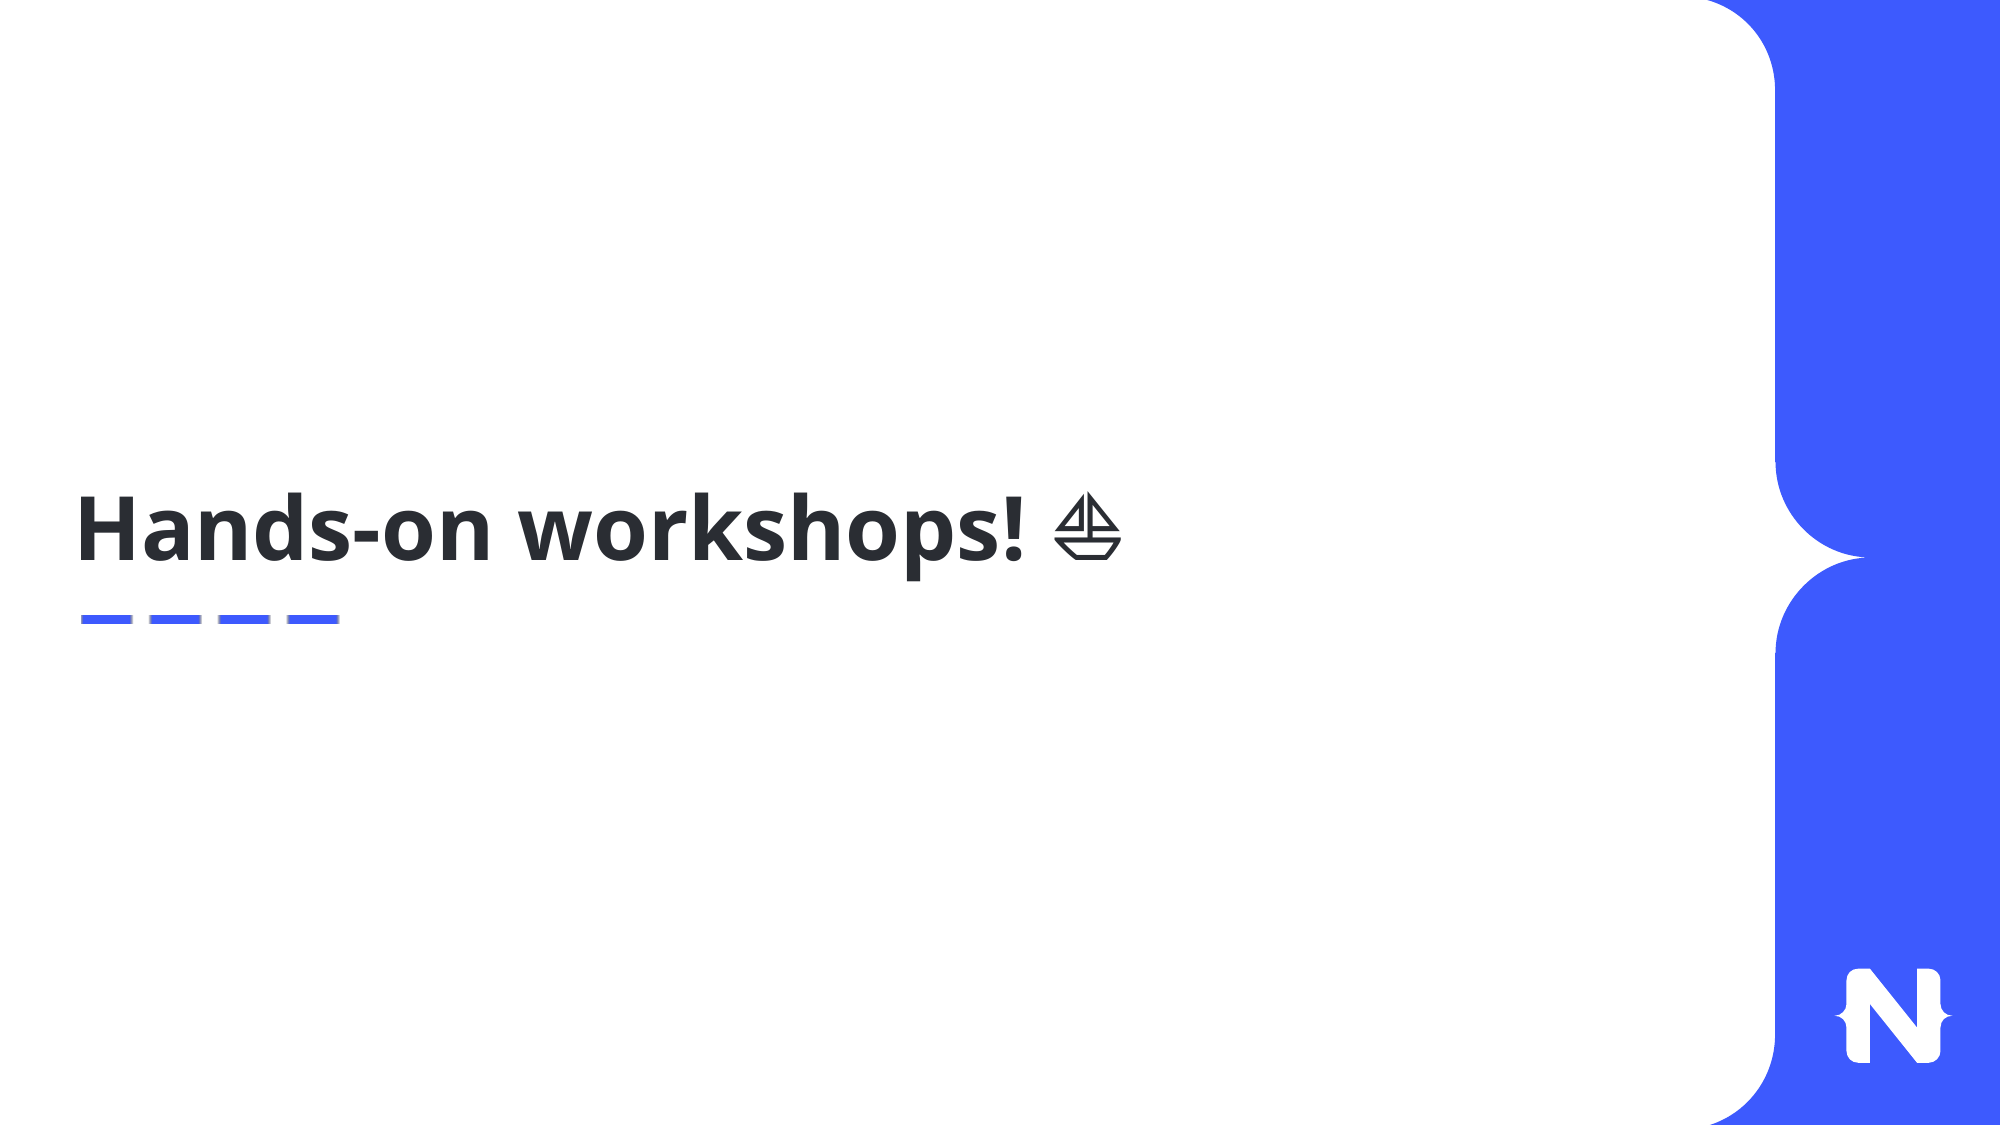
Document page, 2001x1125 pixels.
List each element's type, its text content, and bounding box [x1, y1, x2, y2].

picture [81, 615, 346, 624]
title Hands-on workshops! ⛵ [58, 475, 1444, 589]
